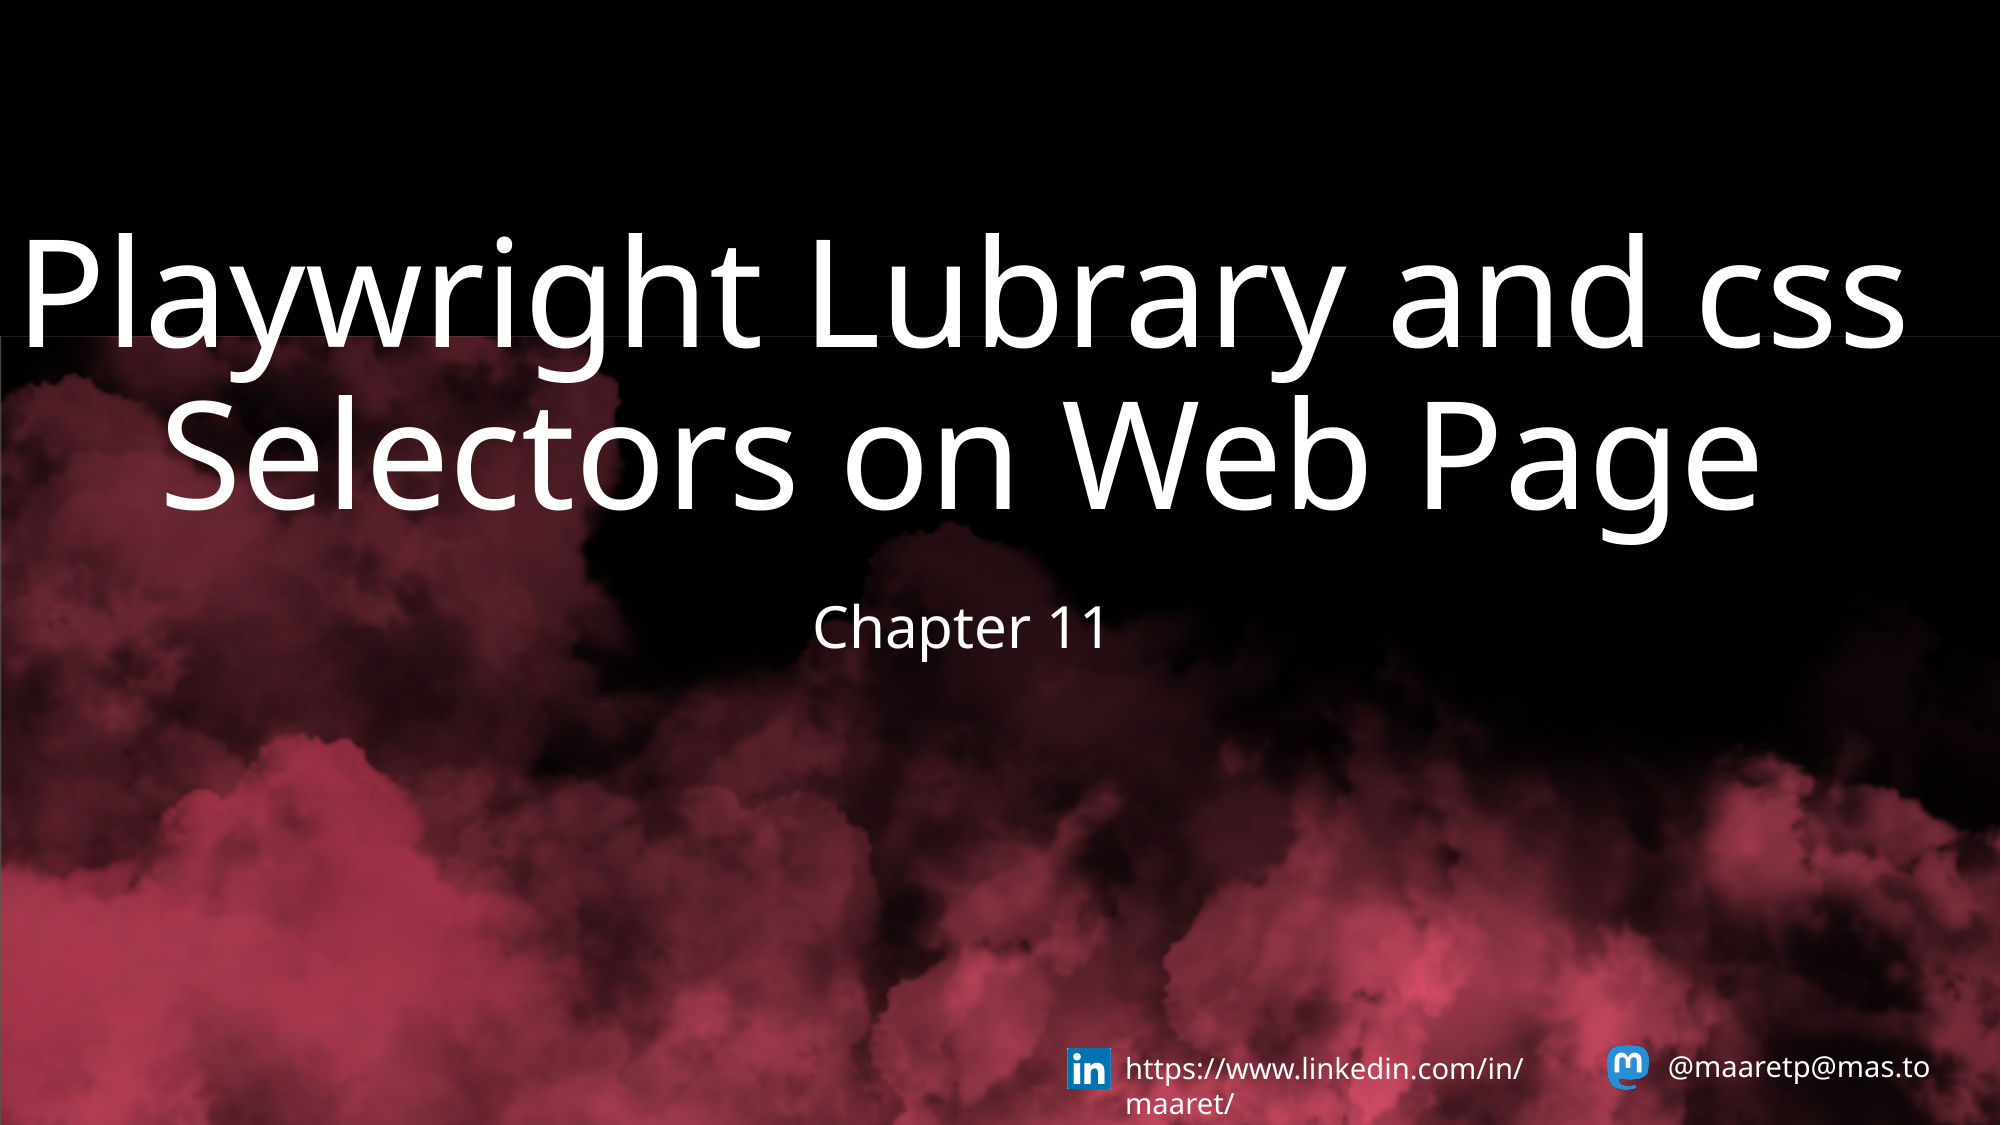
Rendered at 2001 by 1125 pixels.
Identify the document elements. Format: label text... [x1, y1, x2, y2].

subtitle Chapter 11 [0, 590, 1926, 863]
title Playwright Lubrary and css Selectors on Web Page [0, 184, 1926, 576]
picture [2, 337, 1998, 1125]
